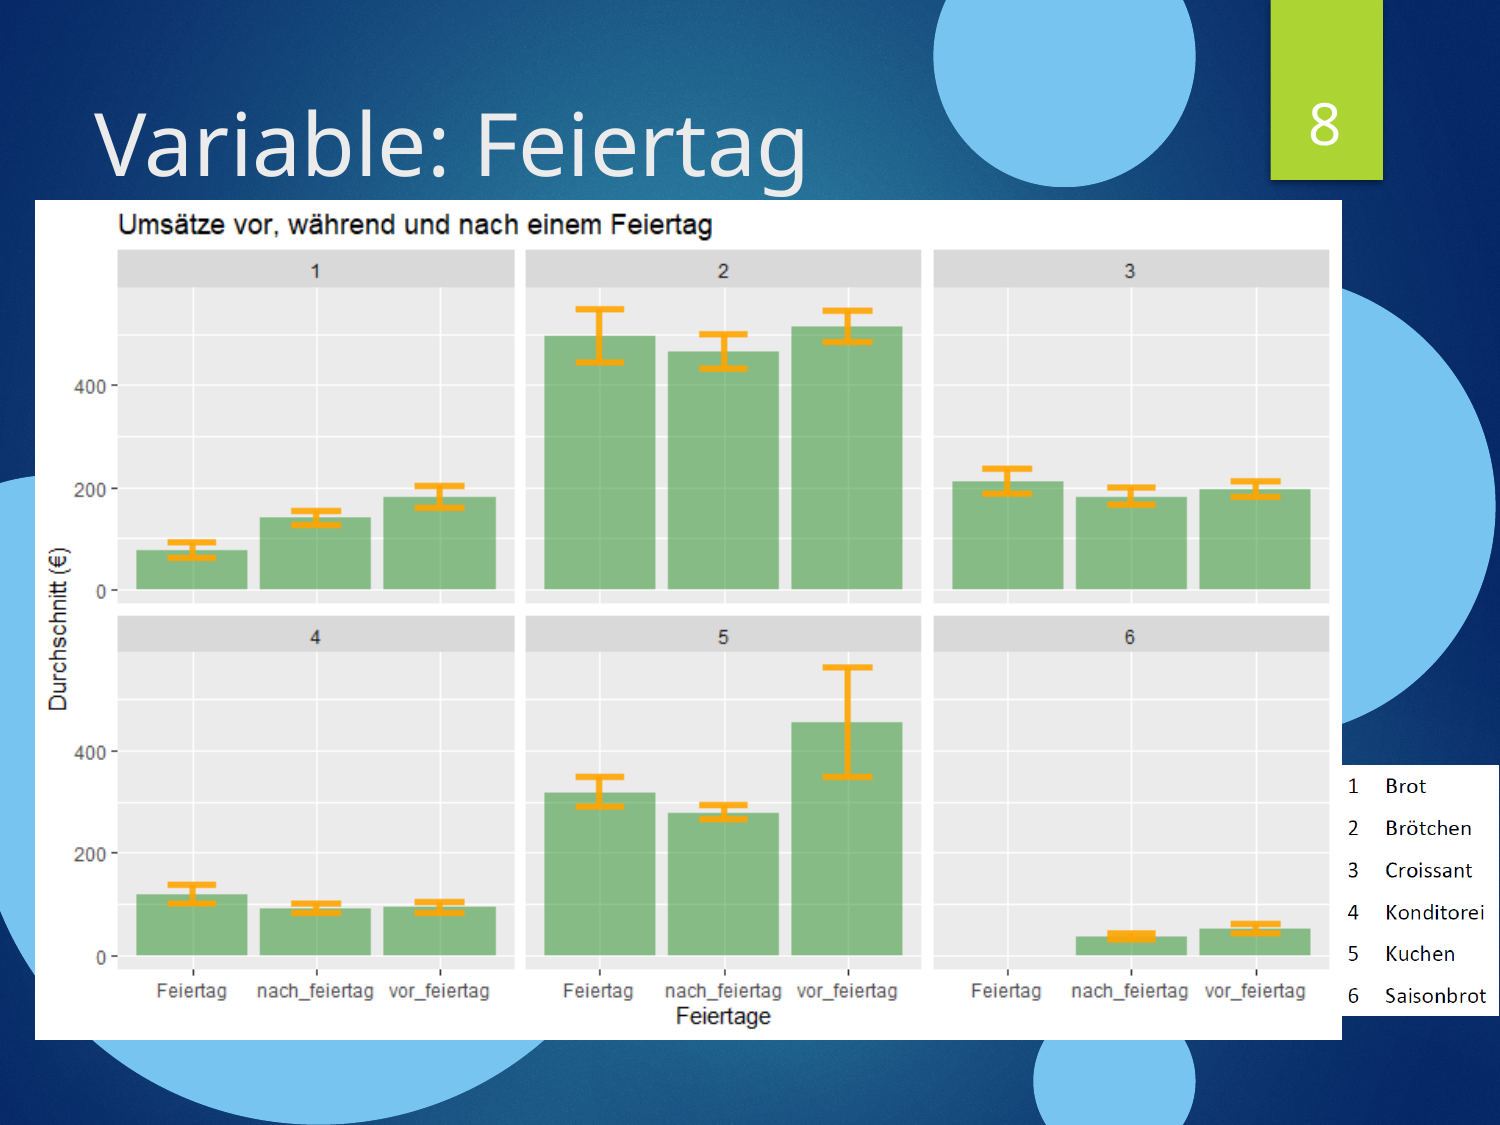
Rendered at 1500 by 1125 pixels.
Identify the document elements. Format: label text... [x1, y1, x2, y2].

picture [0, 0, 1500, 1125]
text_box 1 [1273, 48, 1377, 175]
text_box Variable: Feiertag [79, 74, 1237, 198]
